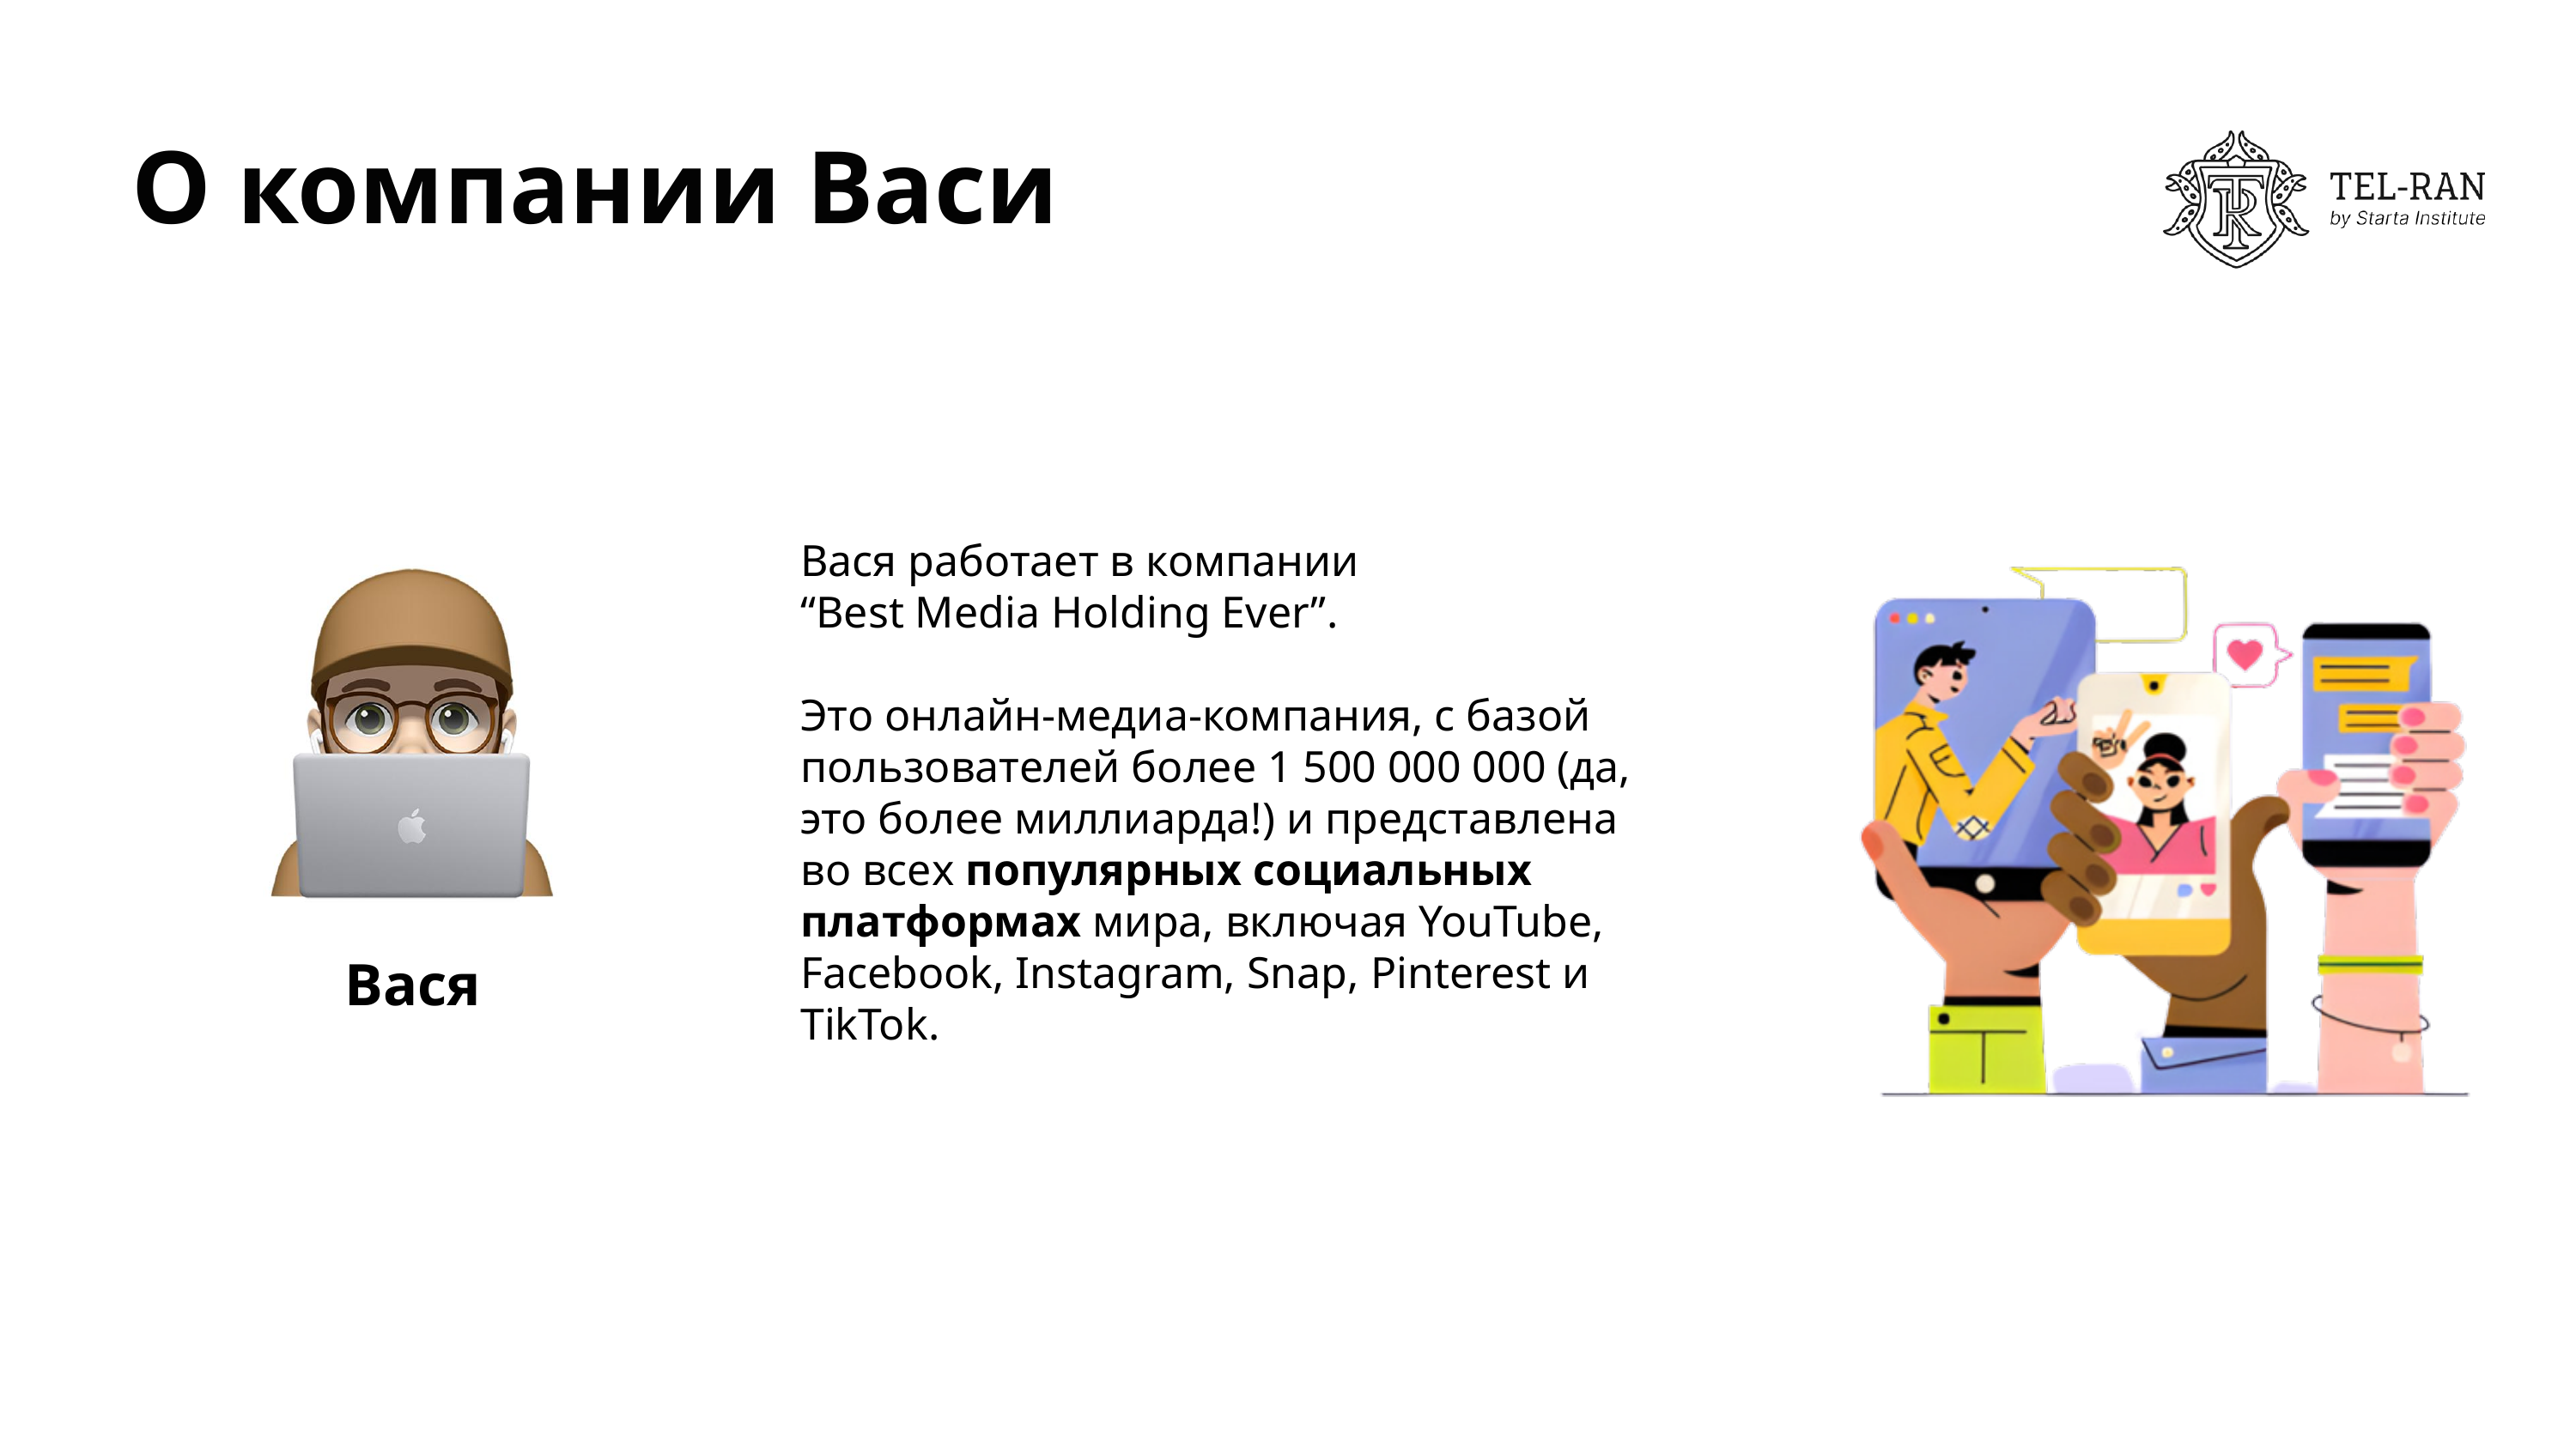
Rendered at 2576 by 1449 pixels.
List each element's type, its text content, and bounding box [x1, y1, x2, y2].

picture [1826, 504, 2501, 1113]
picture [145, 554, 681, 912]
text_box Вася [285, 942, 540, 1023]
picture [2163, 130, 2485, 269]
text_box О компании Васи [131, 136, 1855, 302]
text_box Вася работает в компании “Best Media Holding Ever”. Это онлайн-медиа-компания, с базой пользователей более 1 500 000 000 (да, это более миллиарда!) и представлена во всех популярных социальных платформах мира, включая YouTube, Facebook, Instagram, Snap, Pinterest и TikTok. [787, 527, 1686, 1056]
